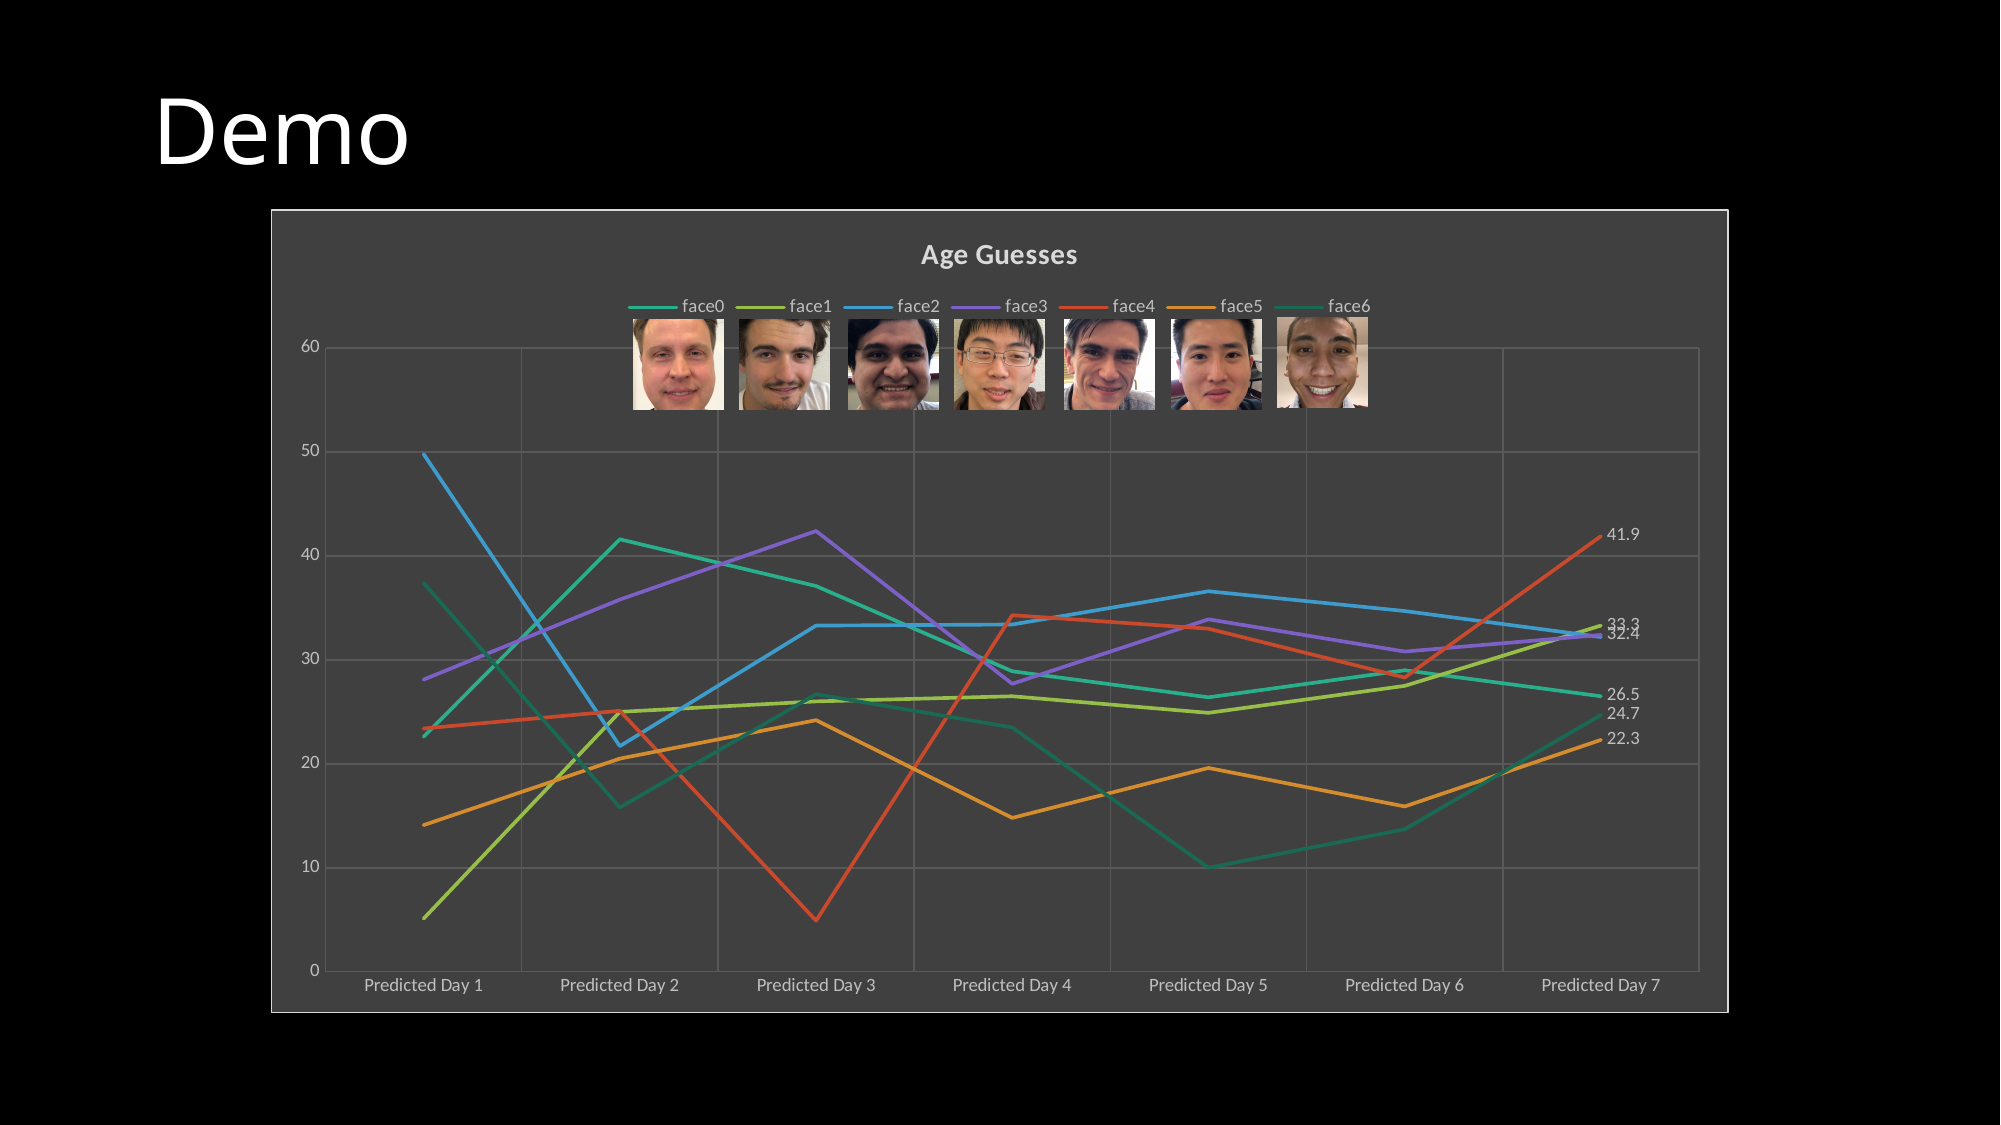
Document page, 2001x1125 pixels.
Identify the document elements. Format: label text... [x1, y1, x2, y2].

picture [954, 319, 1045, 410]
title Demo [137, 59, 1863, 210]
picture [739, 319, 830, 410]
picture [848, 319, 939, 410]
picture [1170, 319, 1261, 410]
picture [1064, 319, 1155, 410]
picture [1277, 317, 1368, 408]
chart [270, 209, 1729, 1014]
picture [632, 319, 723, 410]
